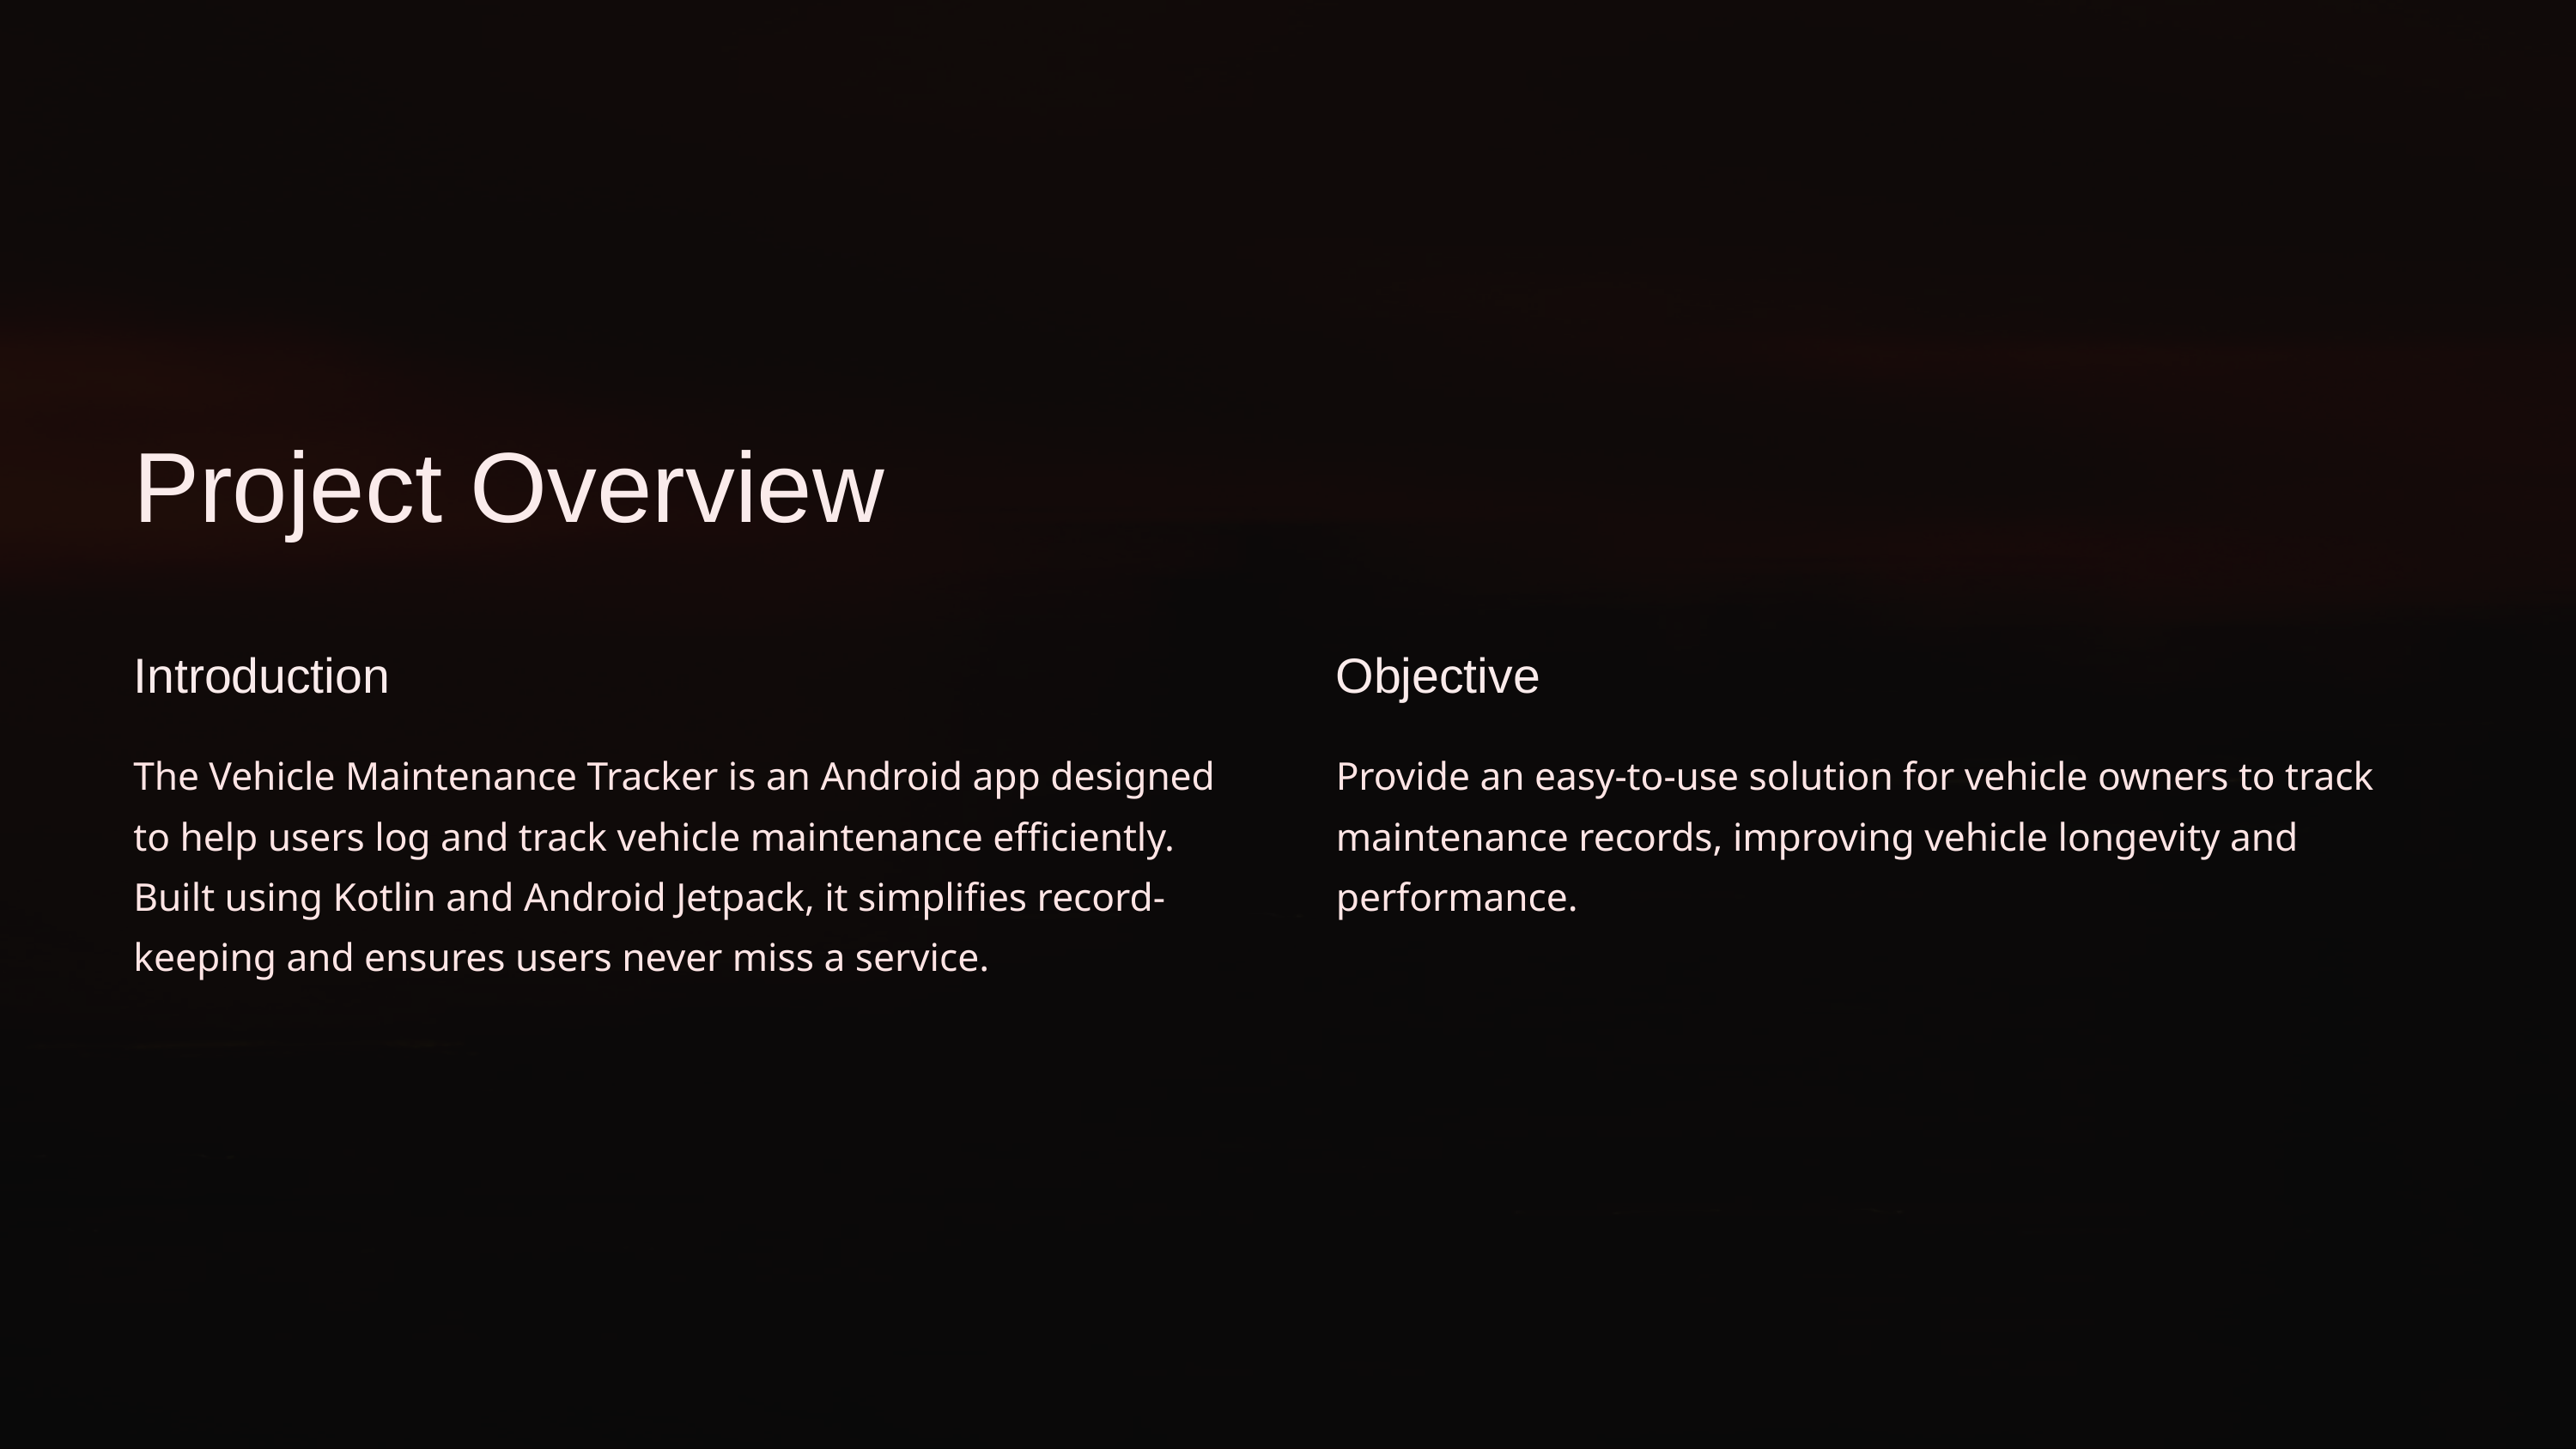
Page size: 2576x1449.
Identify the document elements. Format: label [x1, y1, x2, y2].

text_box [1335, 745, 2445, 930]
text_box [133, 745, 1242, 991]
text_box [1335, 645, 1838, 708]
text_box [133, 424, 1150, 550]
text_box [133, 645, 636, 708]
text_box [0, 0, 2576, 1449]
